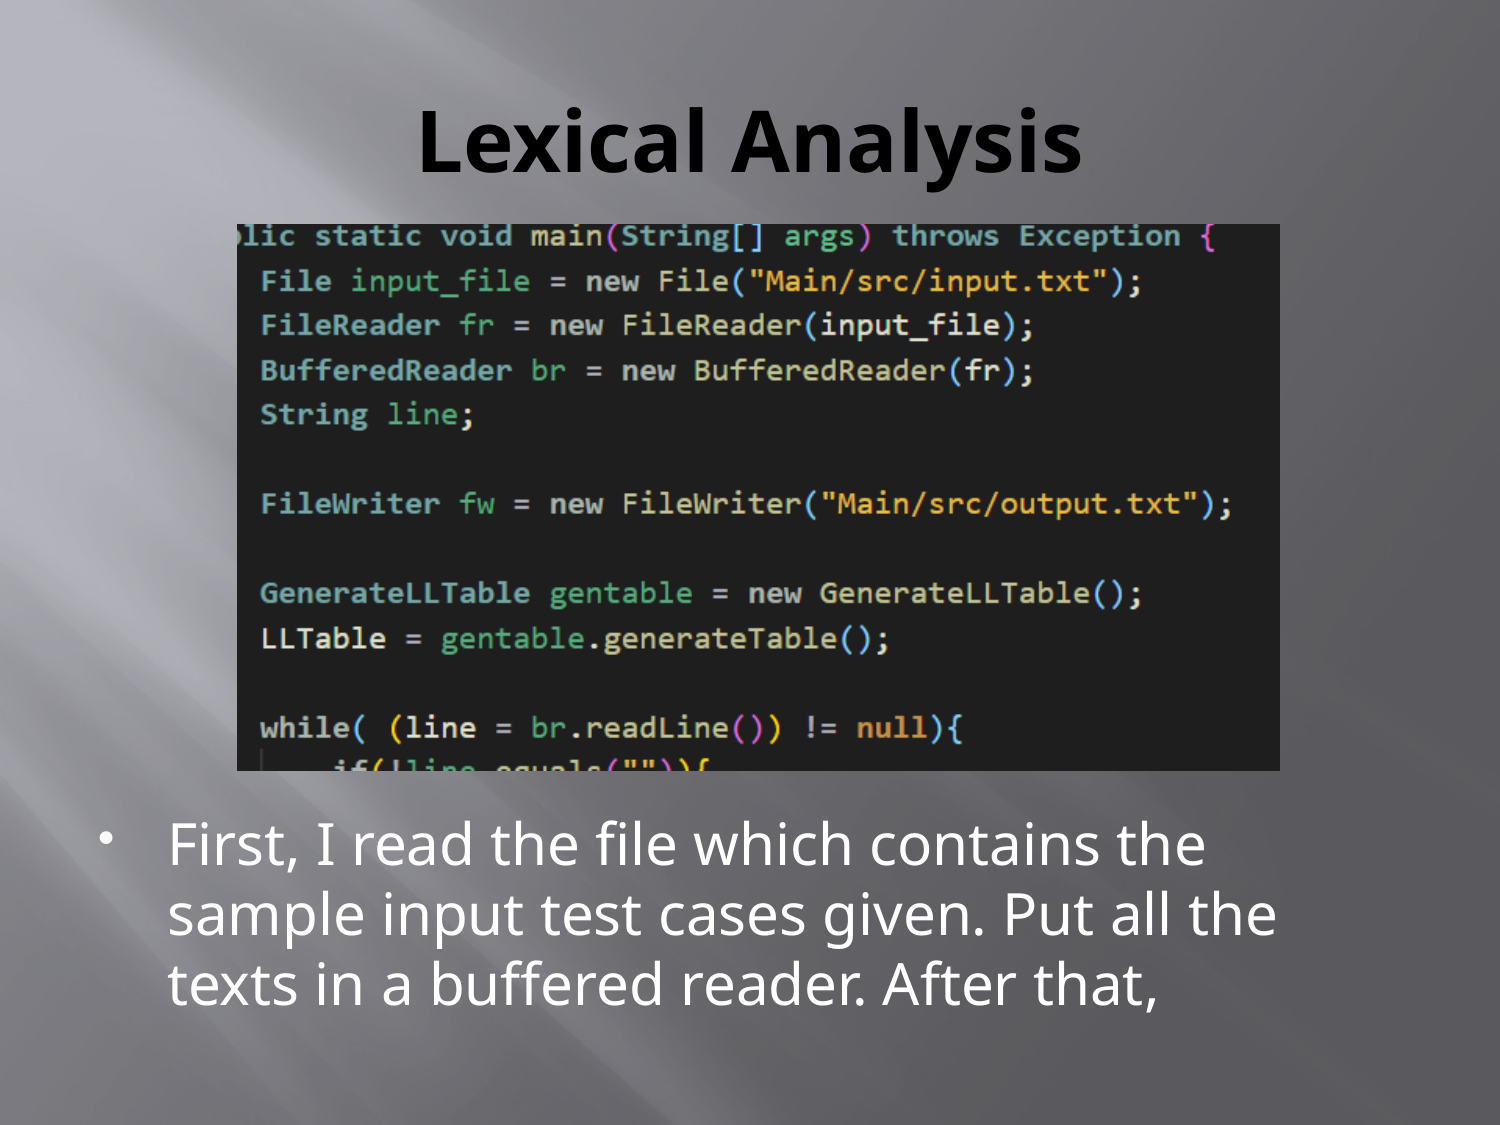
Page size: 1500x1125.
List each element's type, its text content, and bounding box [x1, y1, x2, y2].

list First, I read the file which contains the sample input test cases given. Put all the texts in a buffered reader. After that, [62, 800, 1425, 1088]
title Lexical Analysis [75, 45, 1425, 233]
picture [237, 224, 1281, 771]
